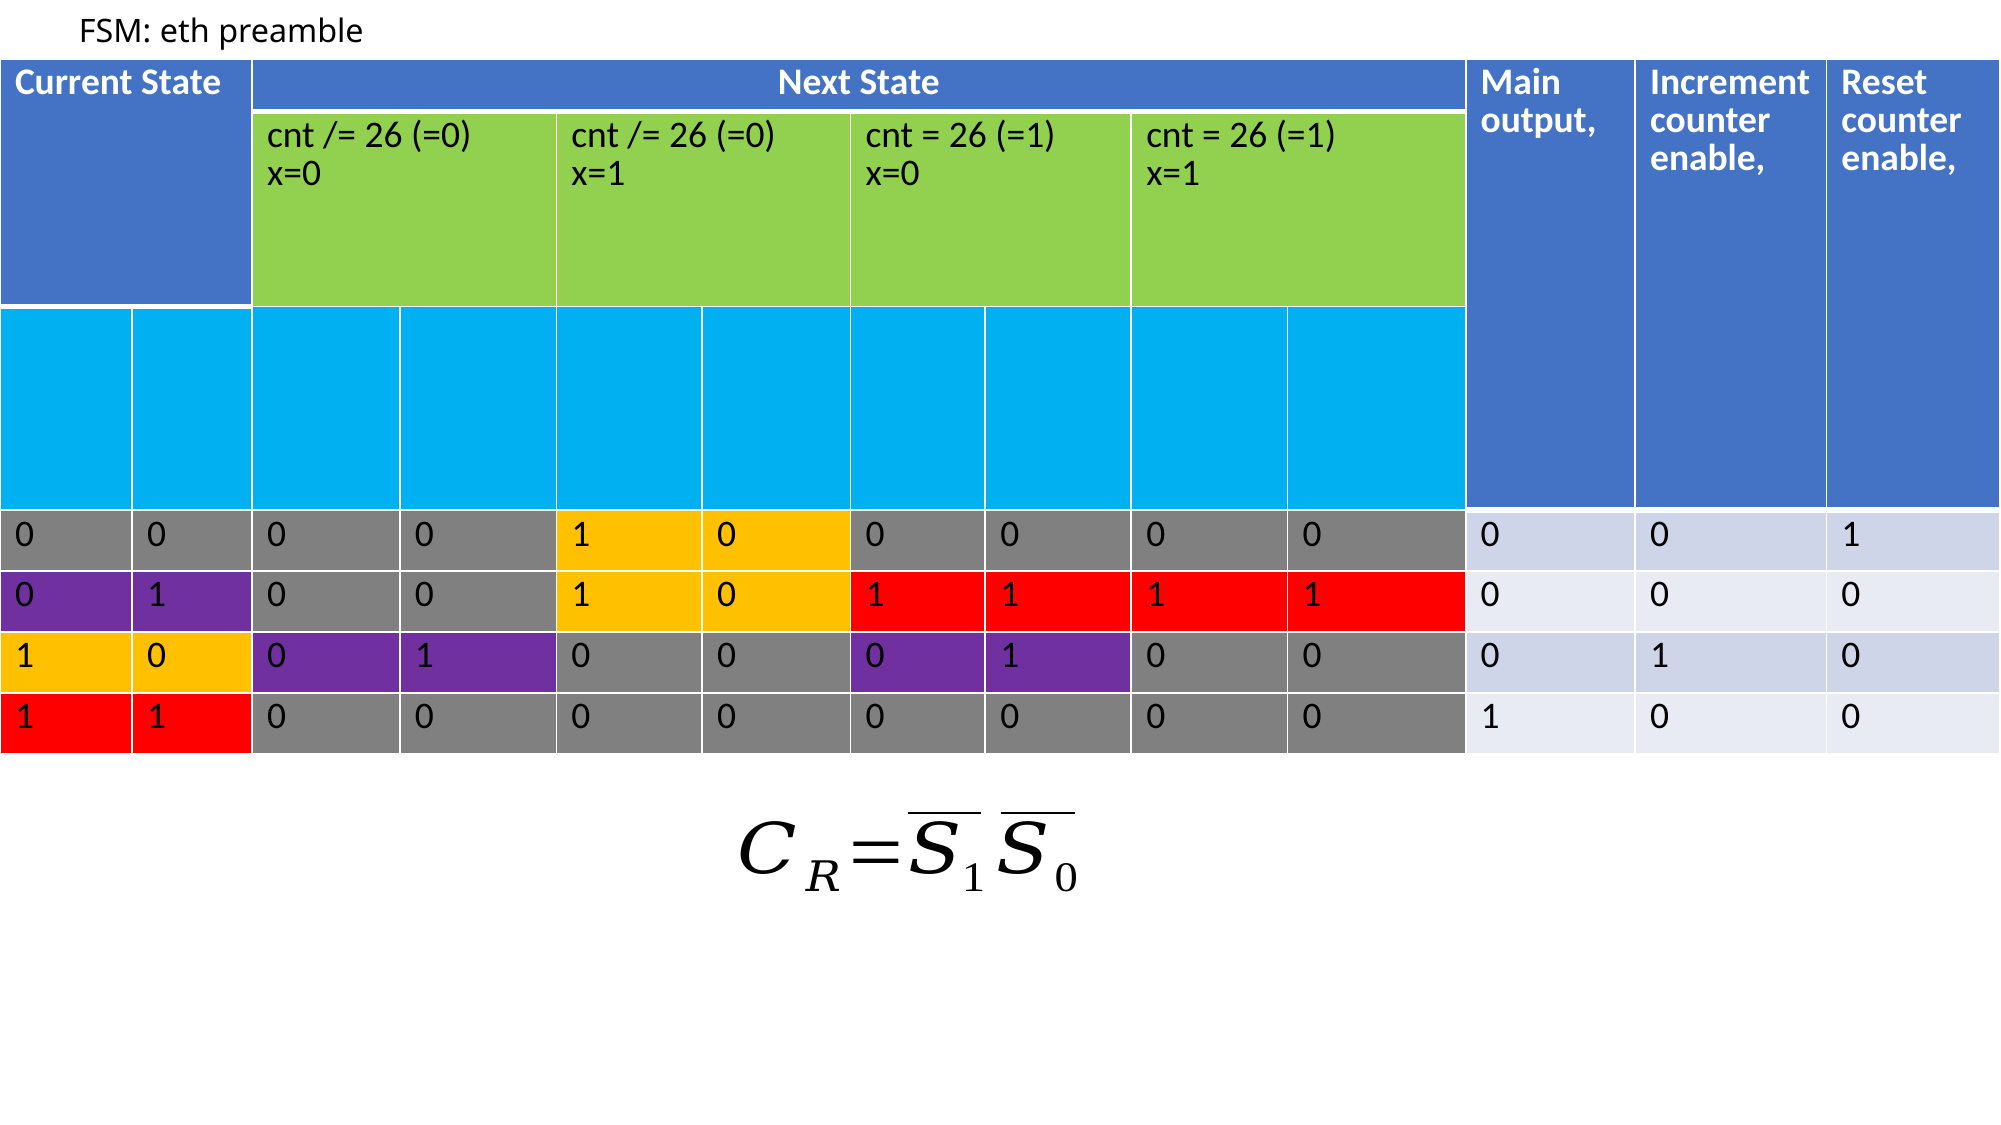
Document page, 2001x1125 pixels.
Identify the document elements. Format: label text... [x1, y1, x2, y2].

title FSM: eth preamble [63, 3, 1412, 58]
